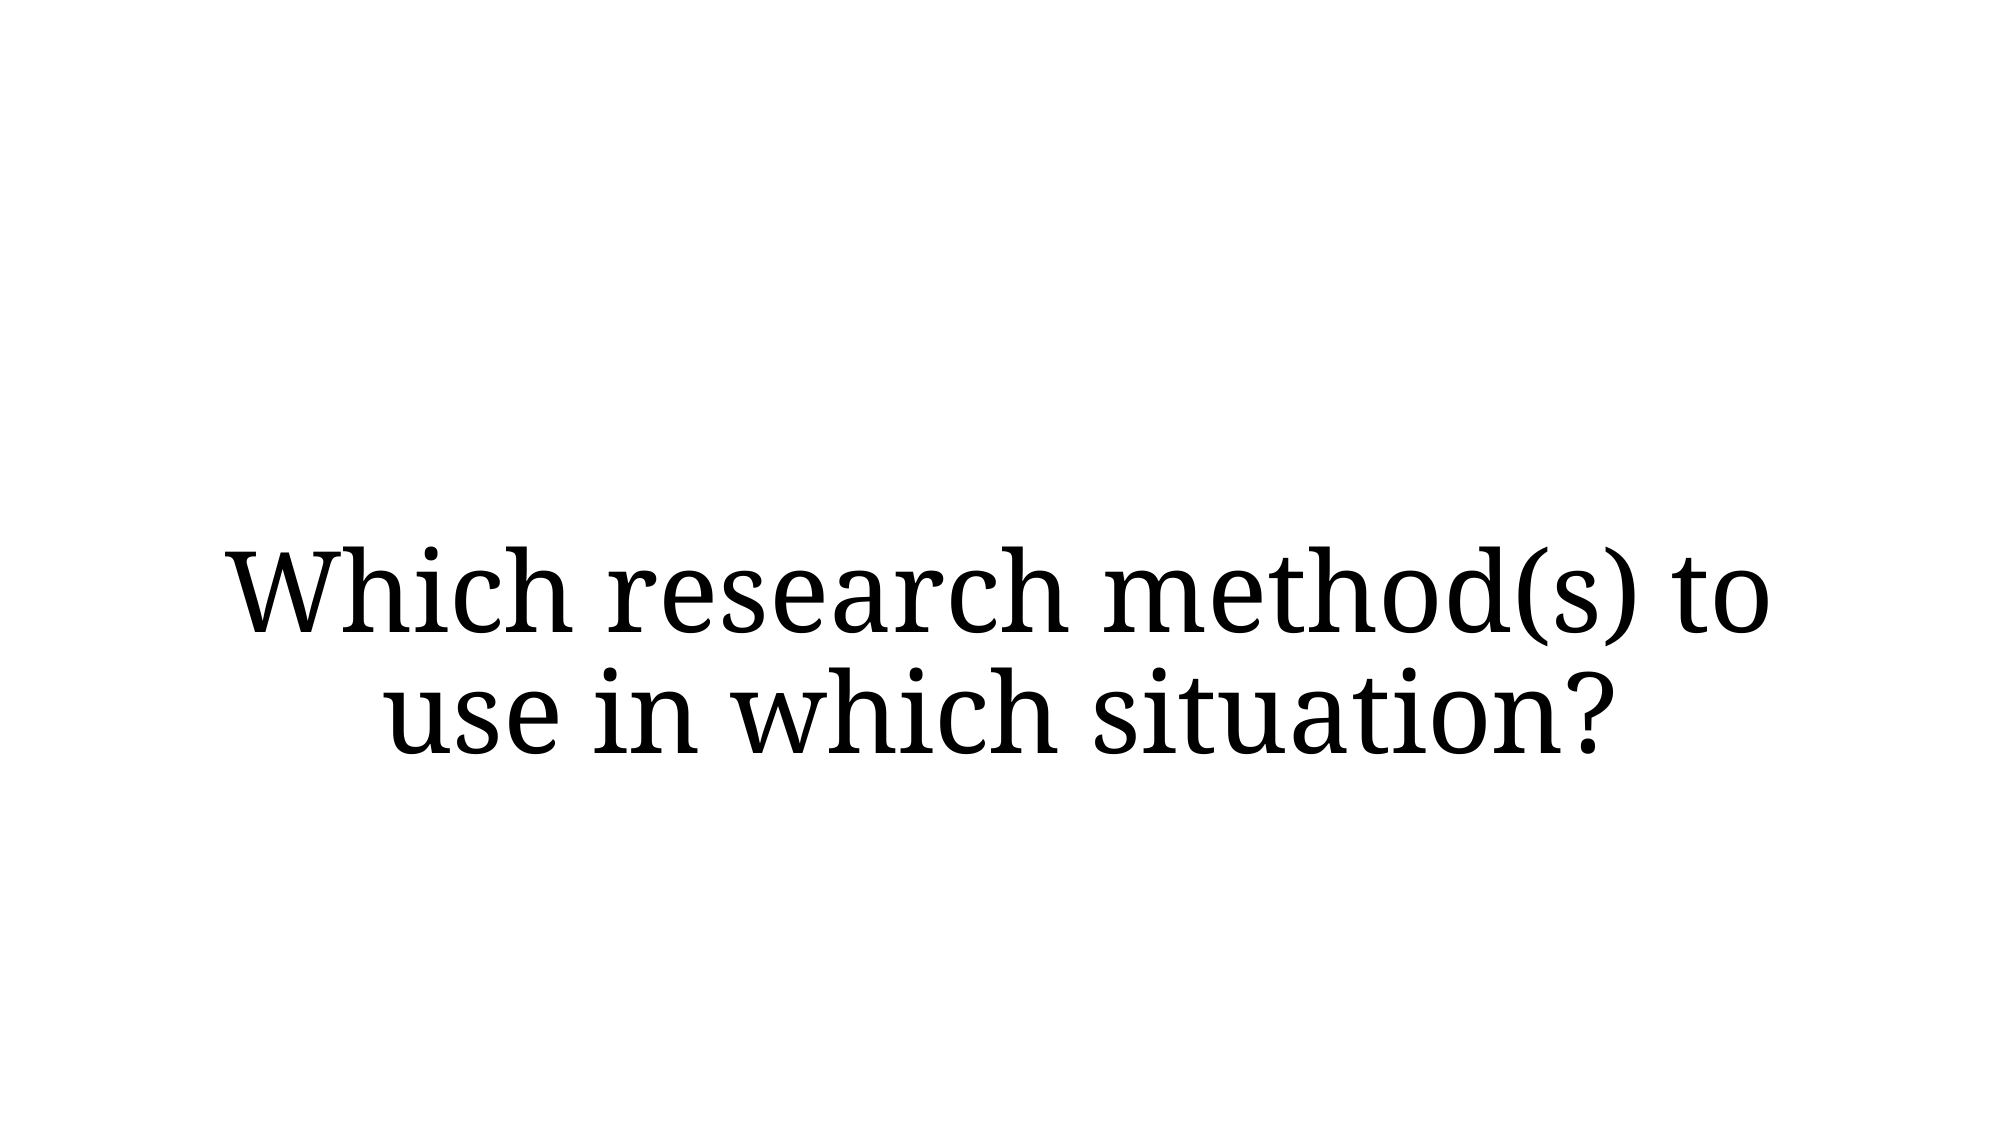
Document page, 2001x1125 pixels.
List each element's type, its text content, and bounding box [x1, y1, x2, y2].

list Which research method(s) to use in which situation? [137, 299, 1863, 1014]
